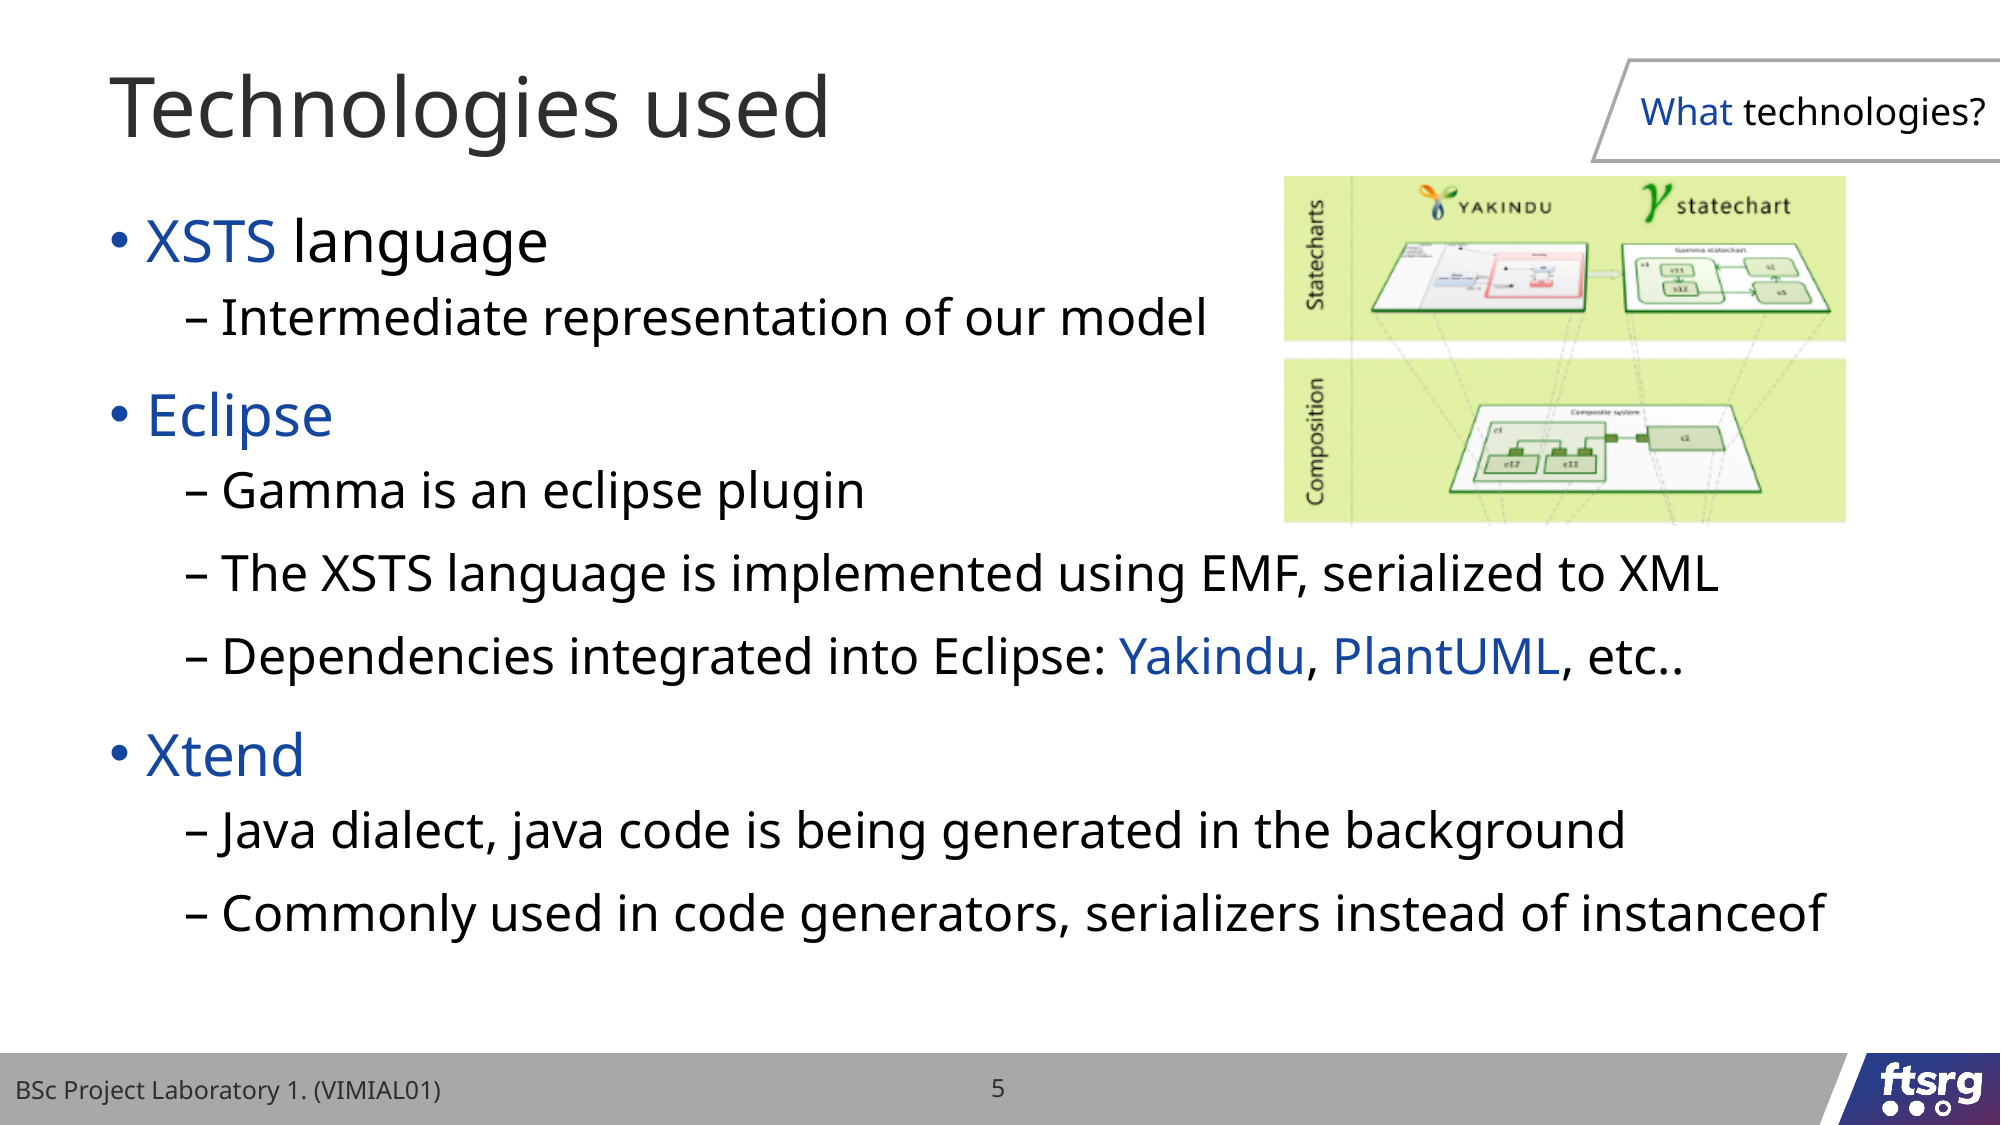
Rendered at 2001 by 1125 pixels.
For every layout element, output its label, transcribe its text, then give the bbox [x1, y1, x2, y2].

picture [1876, 1058, 1985, 1121]
picture [1284, 176, 1846, 526]
list XSTS language Intermediate representation of our model Eclipse Gamma is an eclipse plugin The XSTS language is implemented using EMF, serialized to XML Dependencies integrated into Eclipse: Yakindu, PlantUML, etc.. Xtend Java dialect, java code is being generated in the background Commonly used in code generators, serializers instead of instanceof [94, 197, 1903, 1026]
text_box What technologies? [1625, 80, 2000, 140]
slide_number 5 [773, 1057, 1224, 1121]
footer BSc Project Laboratory 1. (VIMIAL01) [0, 1057, 675, 1121]
text_box [1588, 57, 2000, 165]
title Technologies used [94, 51, 1903, 170]
